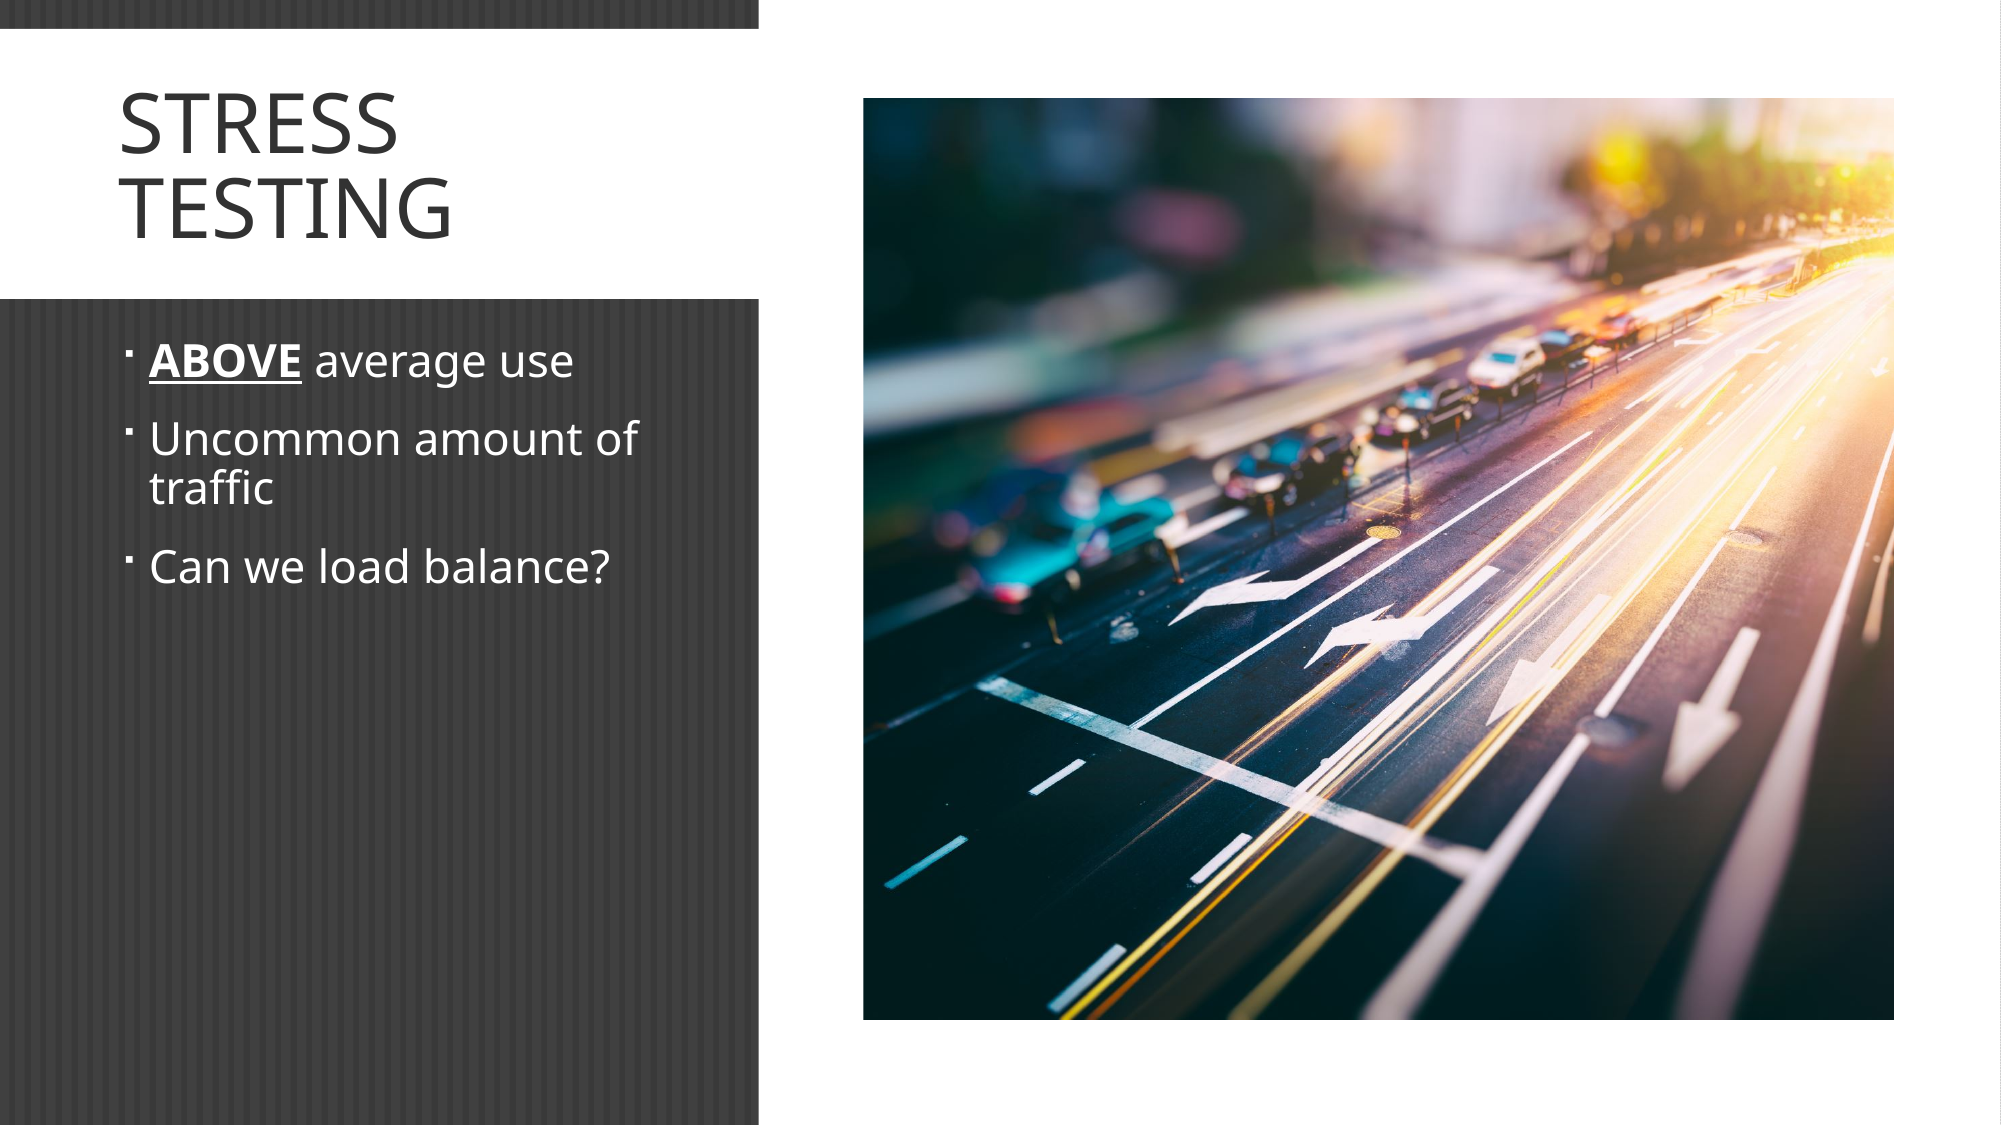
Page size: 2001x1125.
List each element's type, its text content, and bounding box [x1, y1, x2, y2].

list ABOVE average use Uncommon amount of traffic Can we load balance? [104, 329, 708, 1020]
picture [862, 97, 1895, 1021]
text_box [758, 0, 2000, 1125]
title Stress testing [104, 46, 707, 295]
